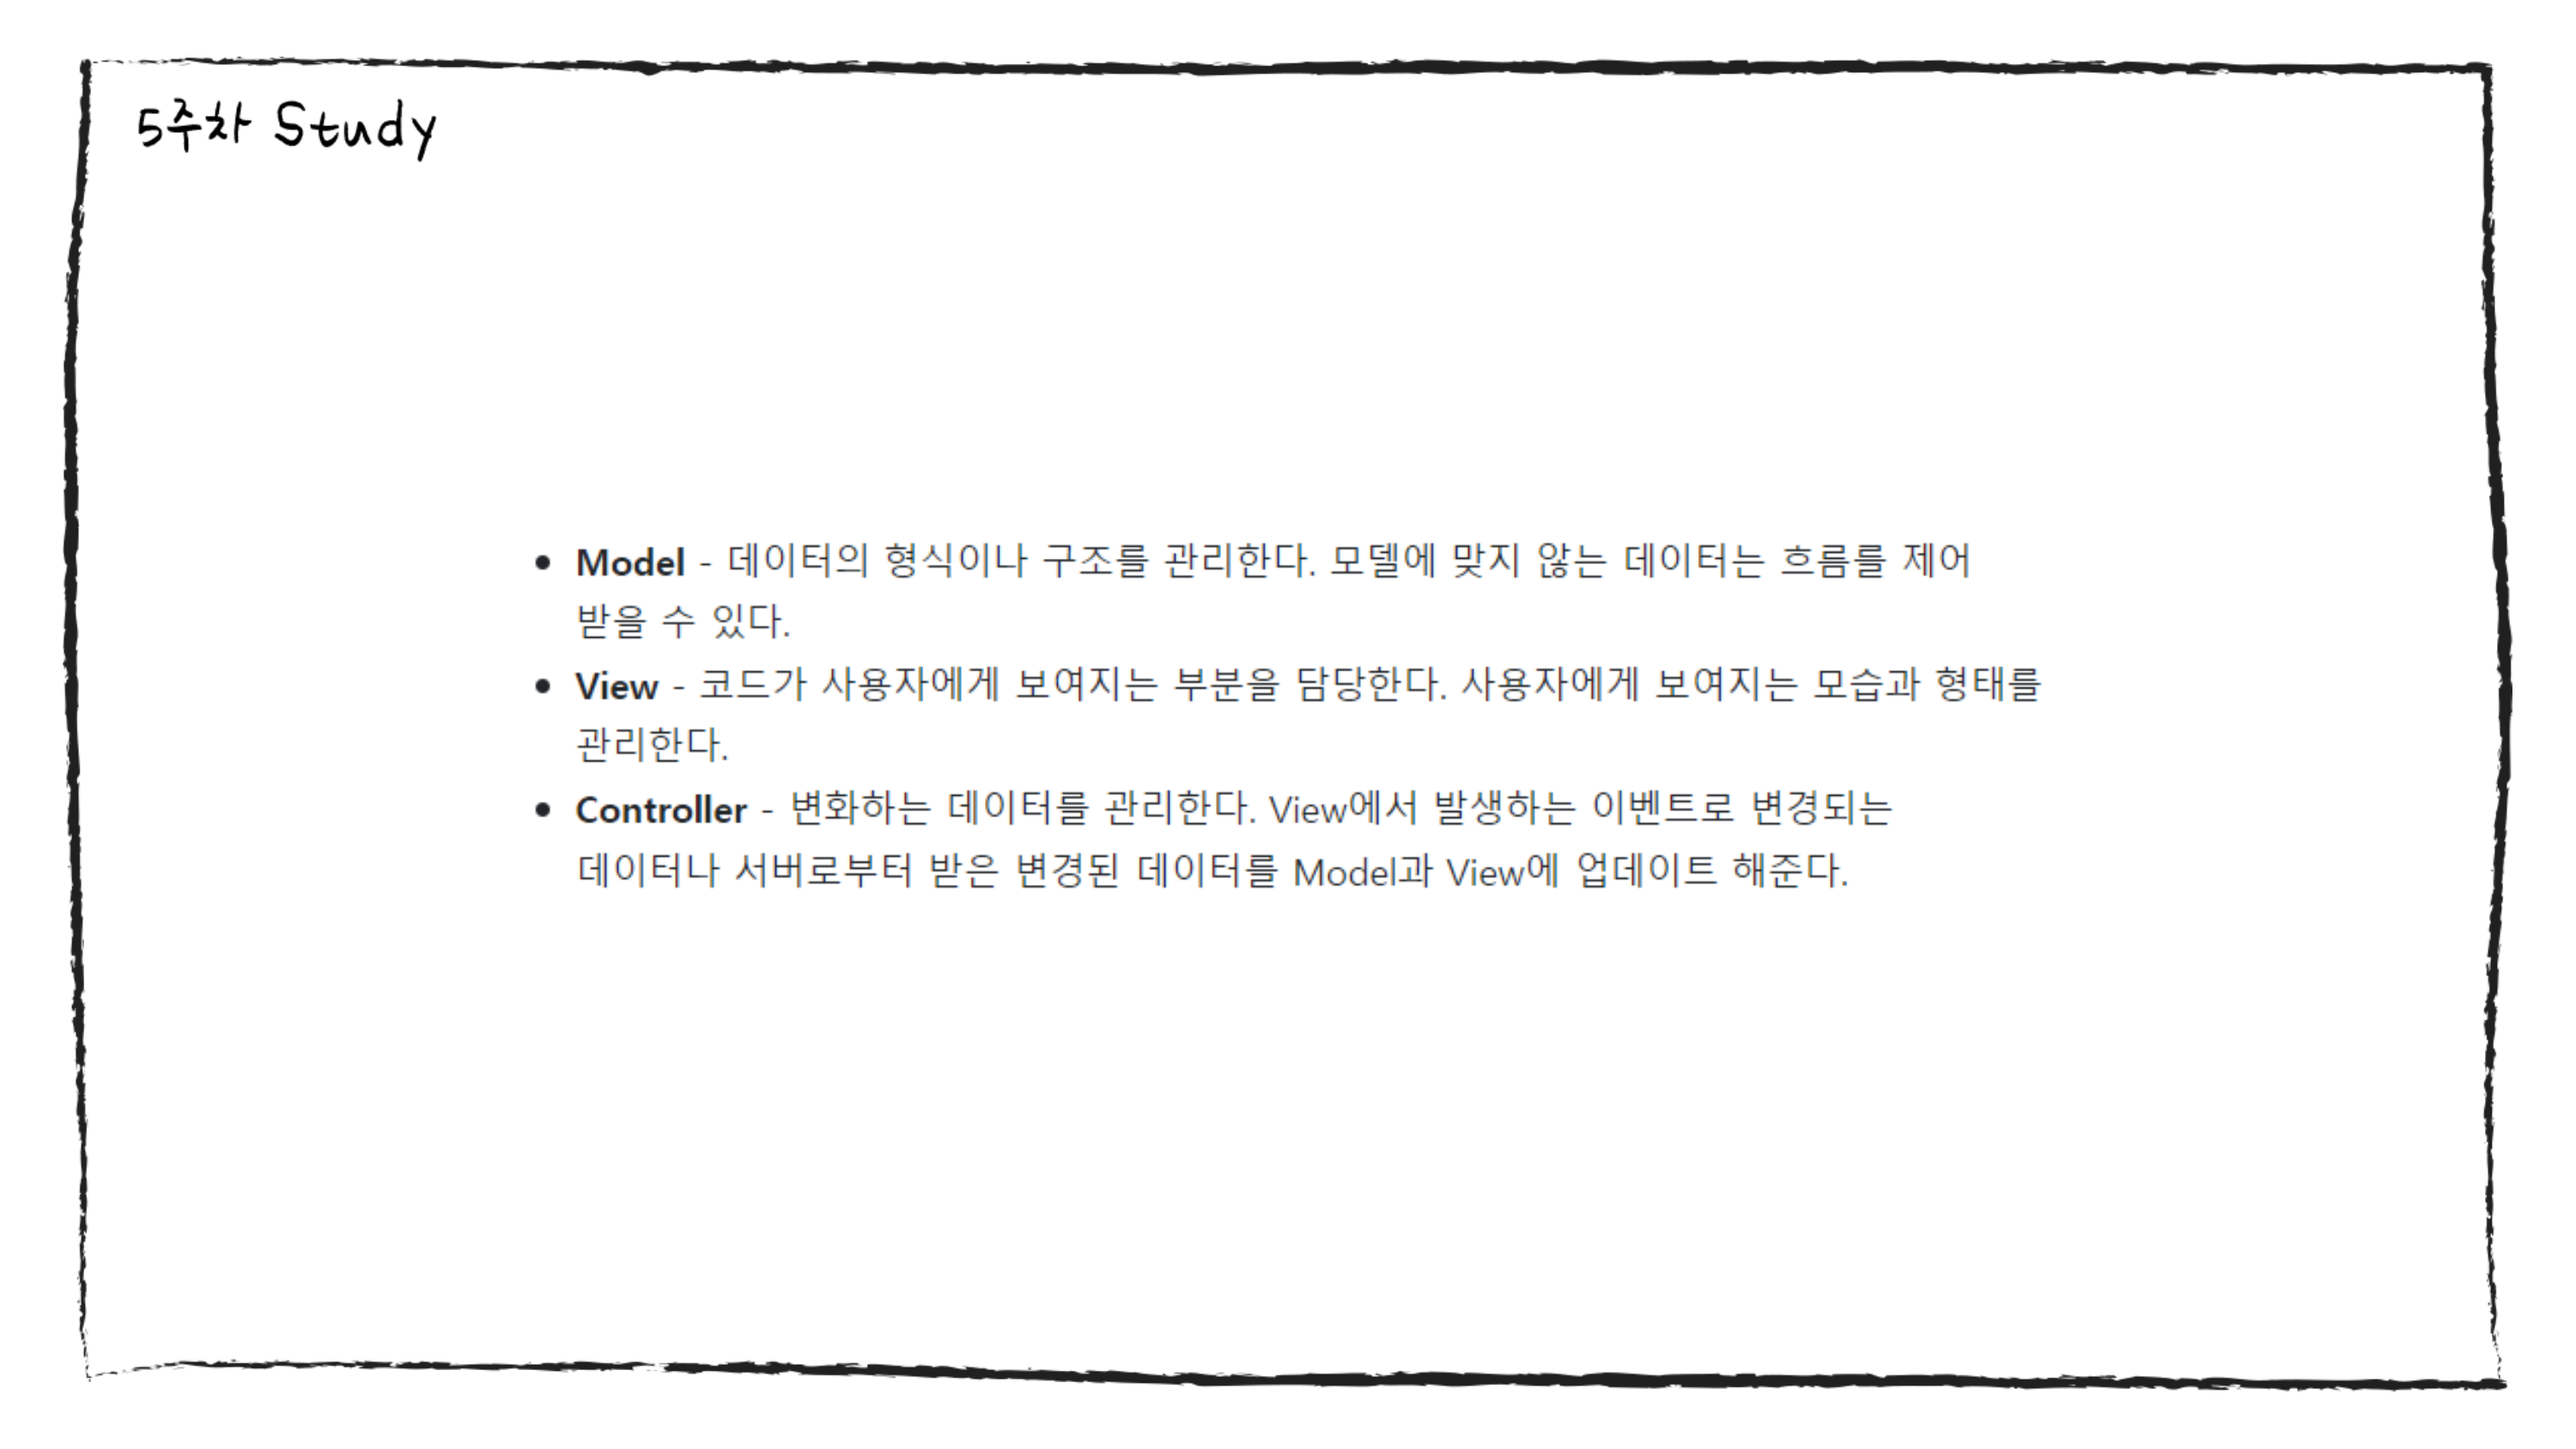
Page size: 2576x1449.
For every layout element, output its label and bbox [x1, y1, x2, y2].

picture [0, 70, 459, 193]
picture [493, 506, 2082, 942]
text_box [63, 56, 2513, 1392]
